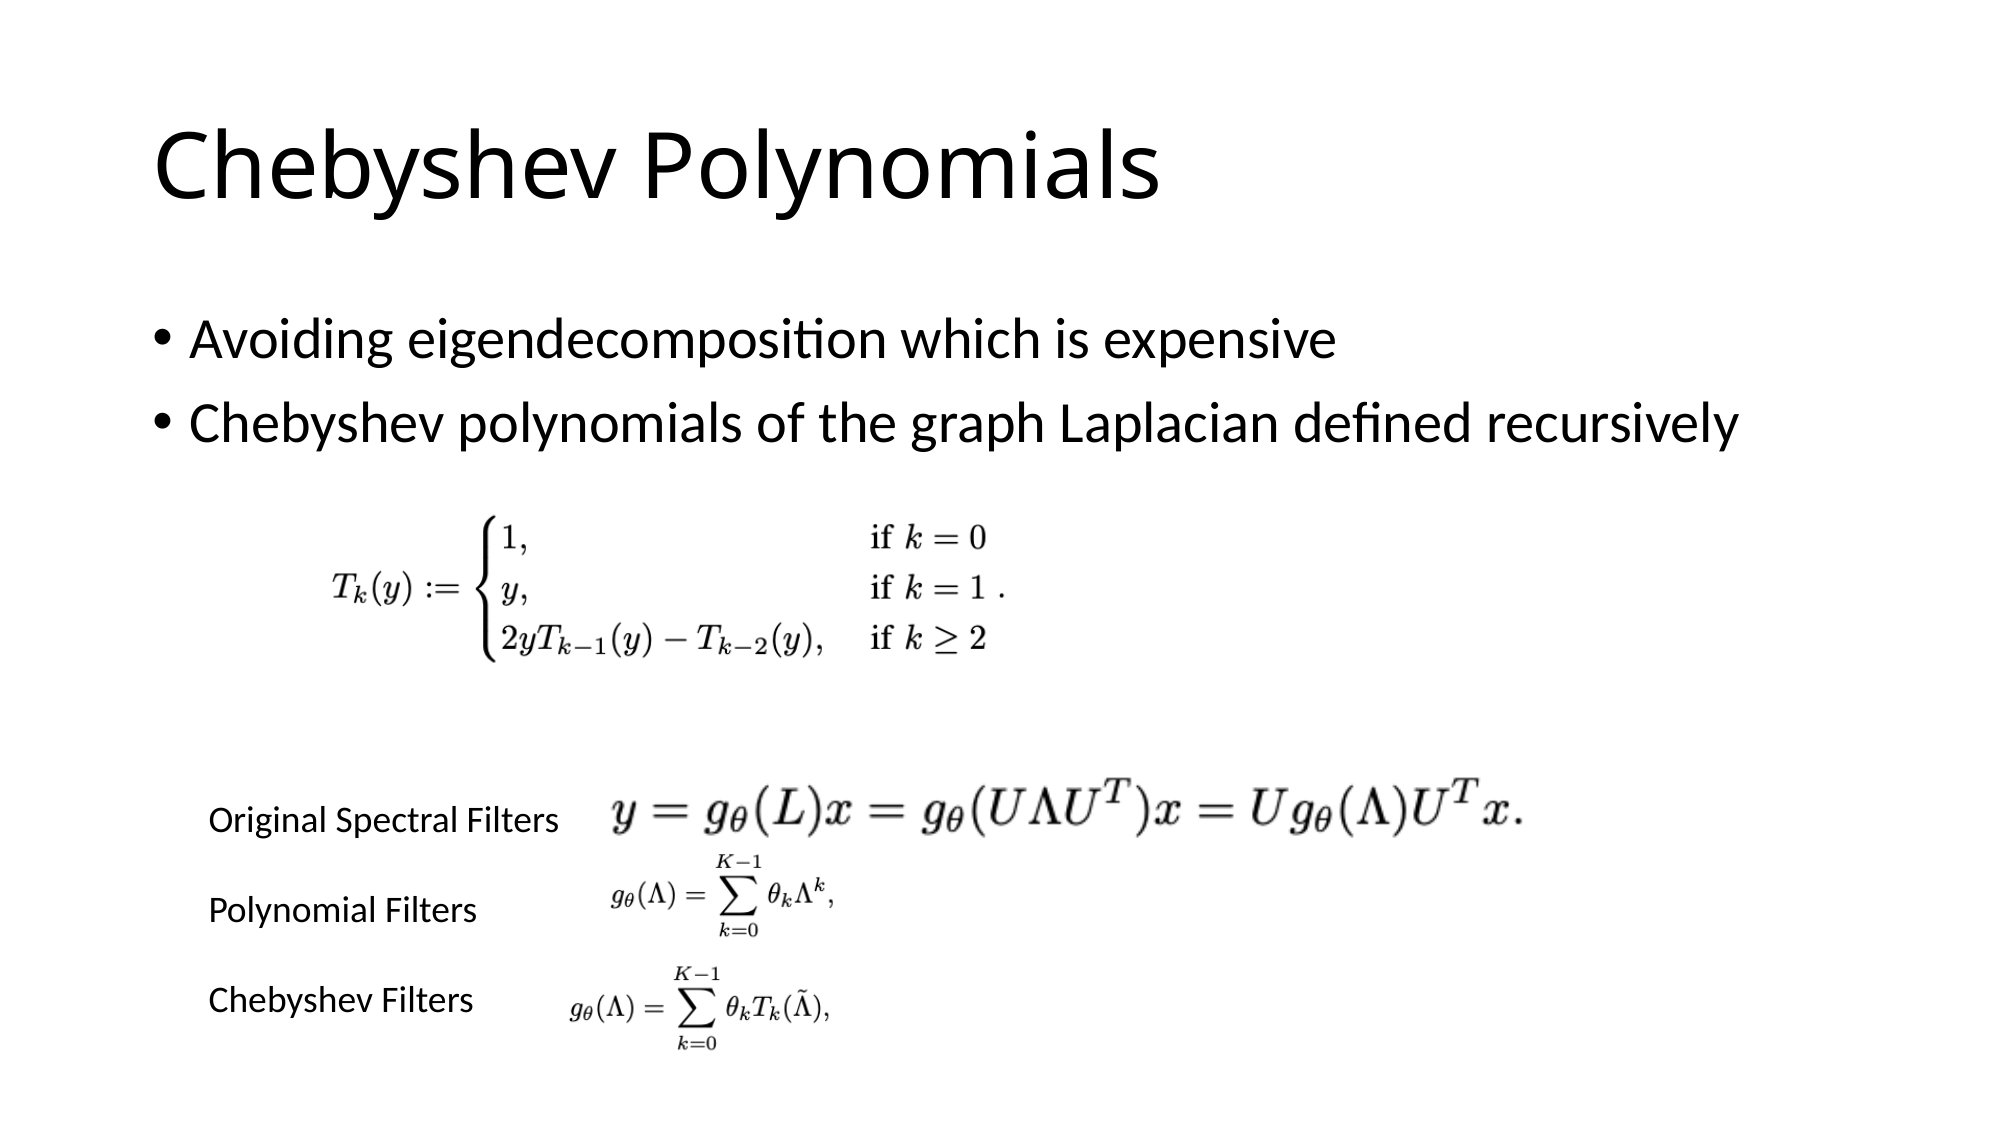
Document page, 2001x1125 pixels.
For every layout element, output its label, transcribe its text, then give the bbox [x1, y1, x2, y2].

picture [546, 763, 1602, 950]
title Chebyshev Polynomials [137, 59, 1863, 278]
list Avoiding eigendecomposition which is expensive Chebyshev polynomials of the graph Laplacian defined recursively [137, 301, 1863, 1015]
text_box Original Spectral Filters Polynomial Filters Chebyshev Filters [193, 787, 575, 1028]
picture [546, 957, 845, 1060]
picture [280, 497, 1074, 673]
